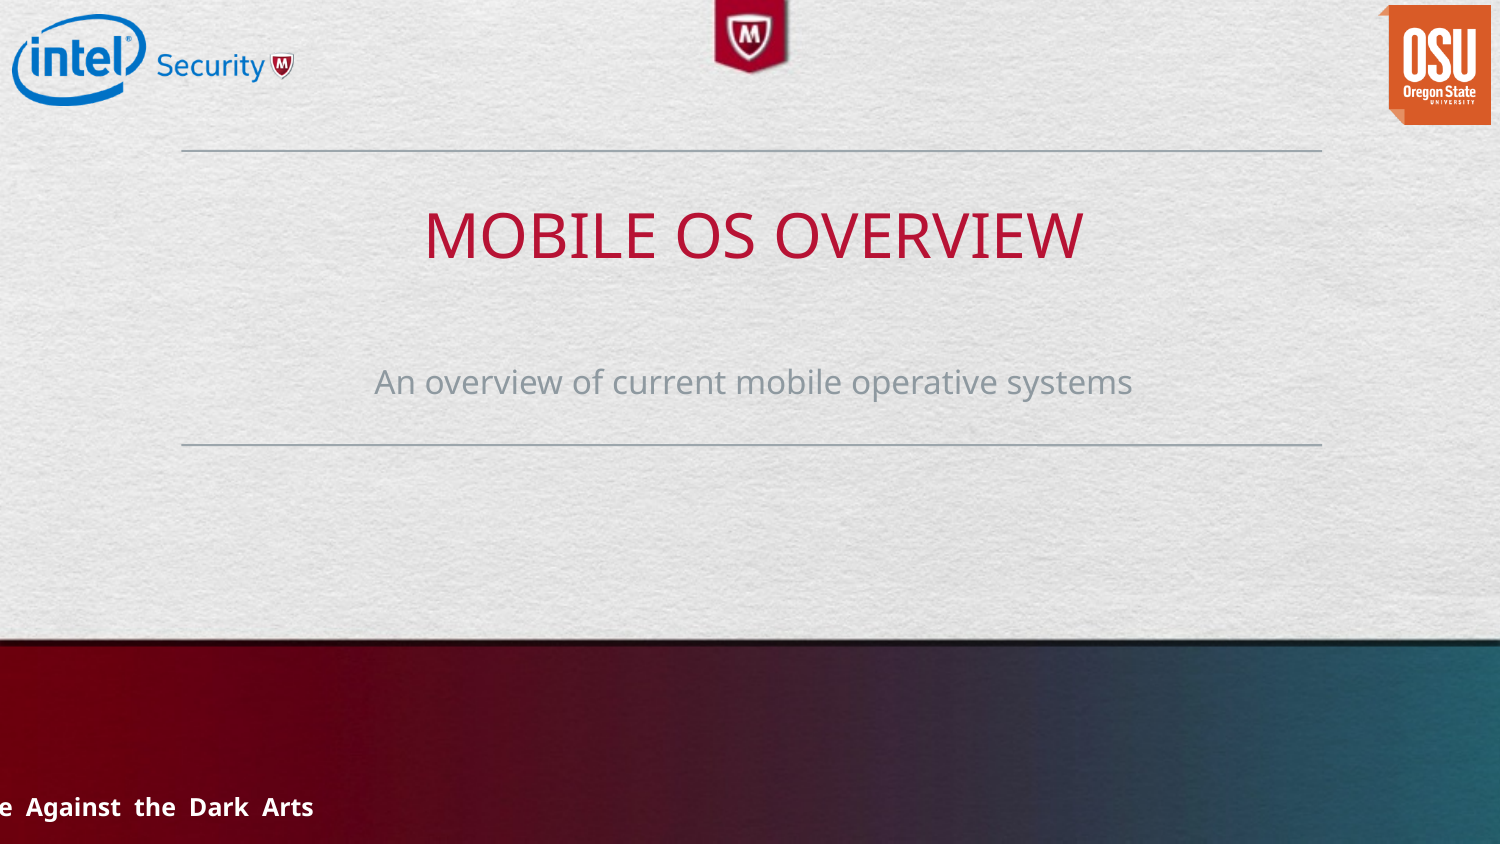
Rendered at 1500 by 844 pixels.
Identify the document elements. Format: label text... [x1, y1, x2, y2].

subtitle An overview of current mobile operative systems [204, 356, 1305, 422]
title Mobile OS Overview [204, 185, 1304, 356]
picture [0, 0, 1500, 844]
